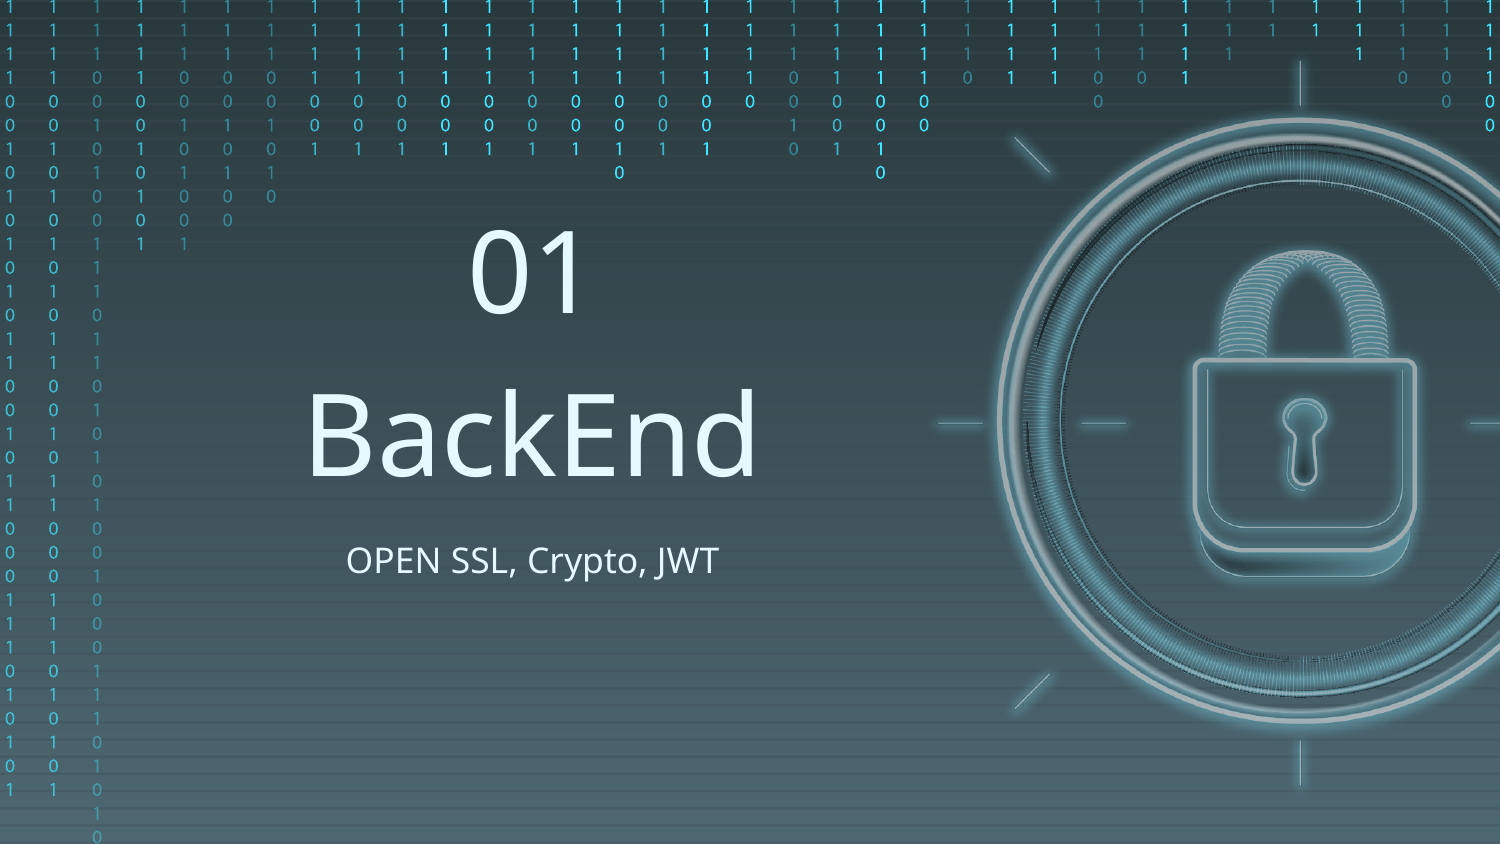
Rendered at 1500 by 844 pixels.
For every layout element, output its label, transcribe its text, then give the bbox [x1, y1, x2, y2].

picture [856, 0, 1500, 844]
title BackEnd [132, 358, 851, 504]
subtitle OPEN SSL, Crypto, JWT [288, 522, 777, 633]
title 01 [399, 192, 667, 345]
